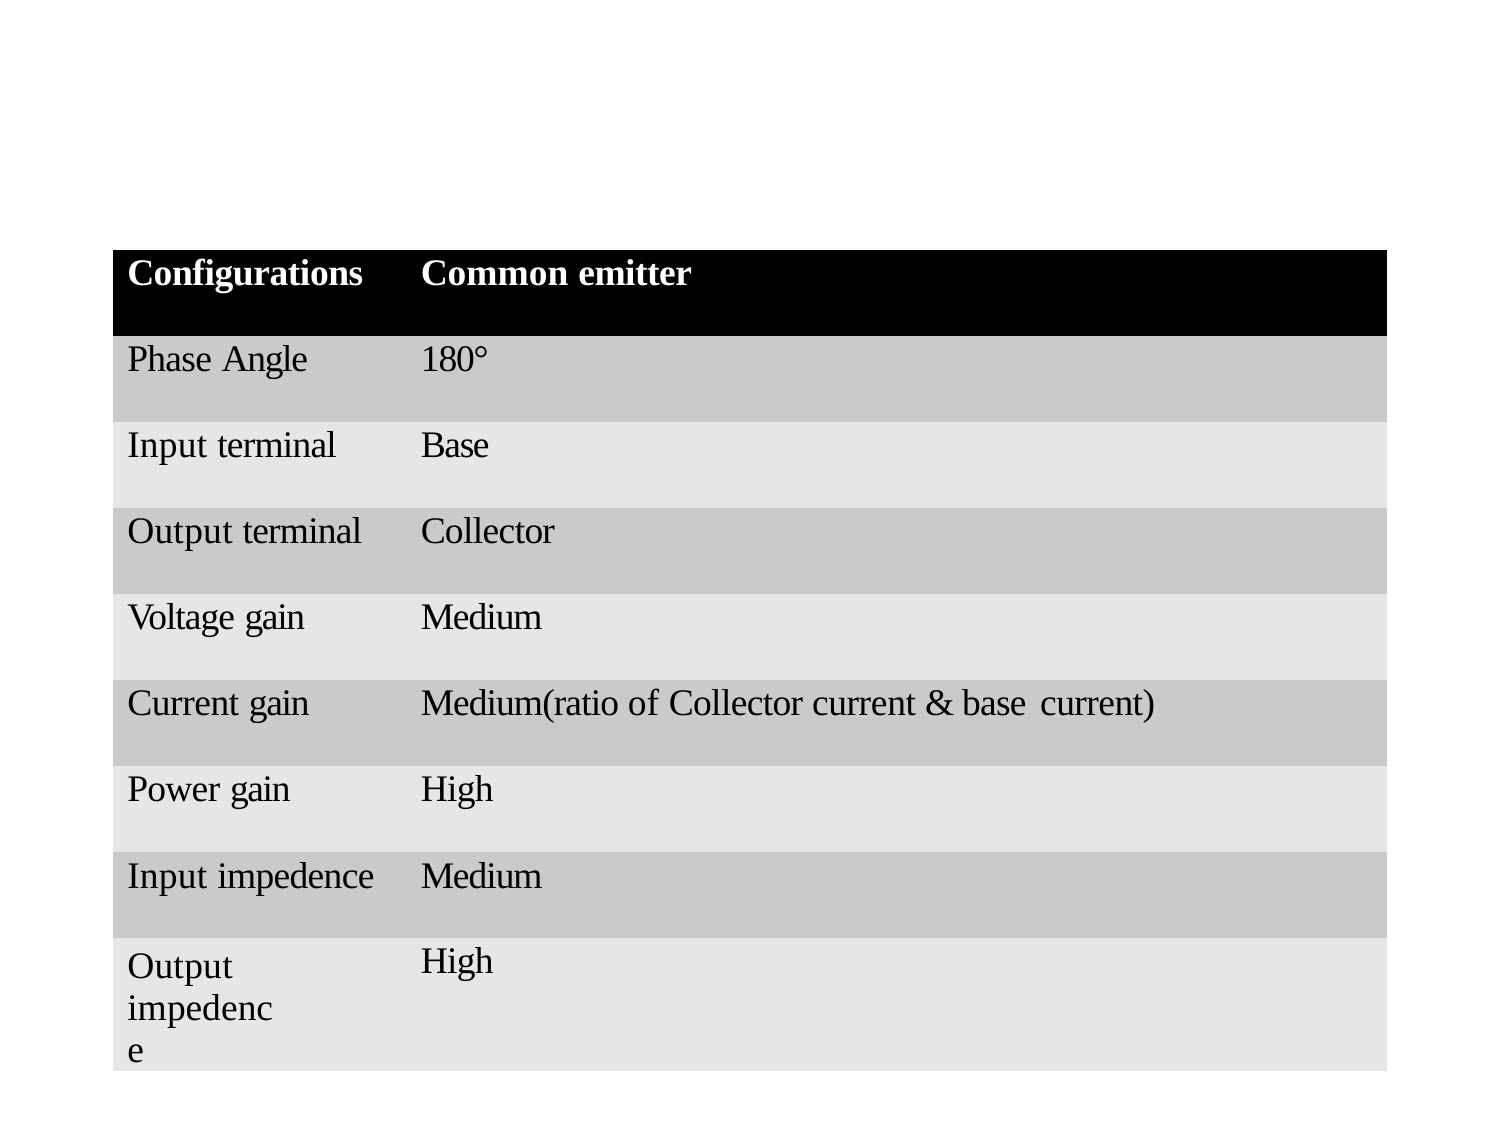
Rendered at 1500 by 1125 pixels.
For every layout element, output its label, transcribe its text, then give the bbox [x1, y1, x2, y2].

table_header Common emitter [398, 250, 1387, 336]
table_cell 180° [398, 336, 1387, 422]
table_cell Input terminal [113, 422, 398, 508]
table_cell Medium [398, 594, 1387, 680]
table_cell High [398, 766, 1387, 852]
table_cell Medium(ratio of Collector current & base current) [398, 680, 1387, 766]
table_cell Collector [398, 508, 1387, 594]
table_cell Power gain [113, 766, 398, 852]
table_cell Output terminal [113, 508, 398, 594]
table_cell Voltage gain [113, 594, 398, 680]
table_cell Base [398, 422, 1387, 508]
table_cell Input impedence [113, 852, 398, 938]
table_cell Phase Angle [113, 336, 398, 422]
table_header Configurations [113, 250, 398, 336]
table_cell High [398, 938, 1387, 1071]
table_cell Medium [398, 852, 1387, 938]
table_cell Current gain [113, 680, 398, 766]
table_cell Output impedence [113, 938, 398, 1071]
